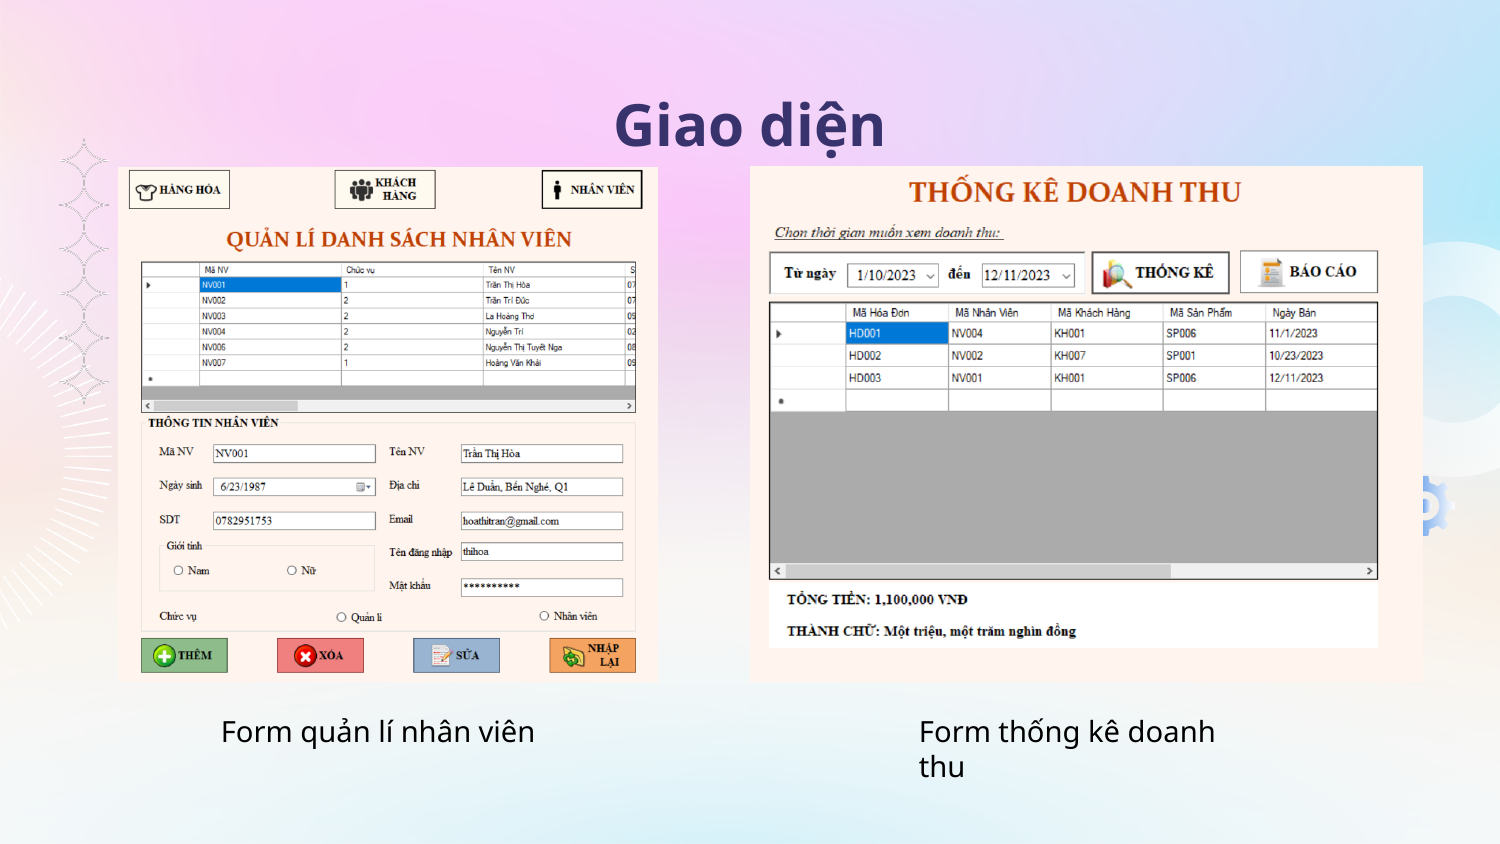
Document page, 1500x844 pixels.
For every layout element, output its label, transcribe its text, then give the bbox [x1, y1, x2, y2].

picture [749, 166, 1500, 683]
text_box Form quản lí nhân viên [206, 706, 570, 757]
title Giao diện [118, 72, 1382, 167]
text_box Form thống kê doanh thu [904, 706, 1268, 792]
picture [0, 133, 659, 683]
